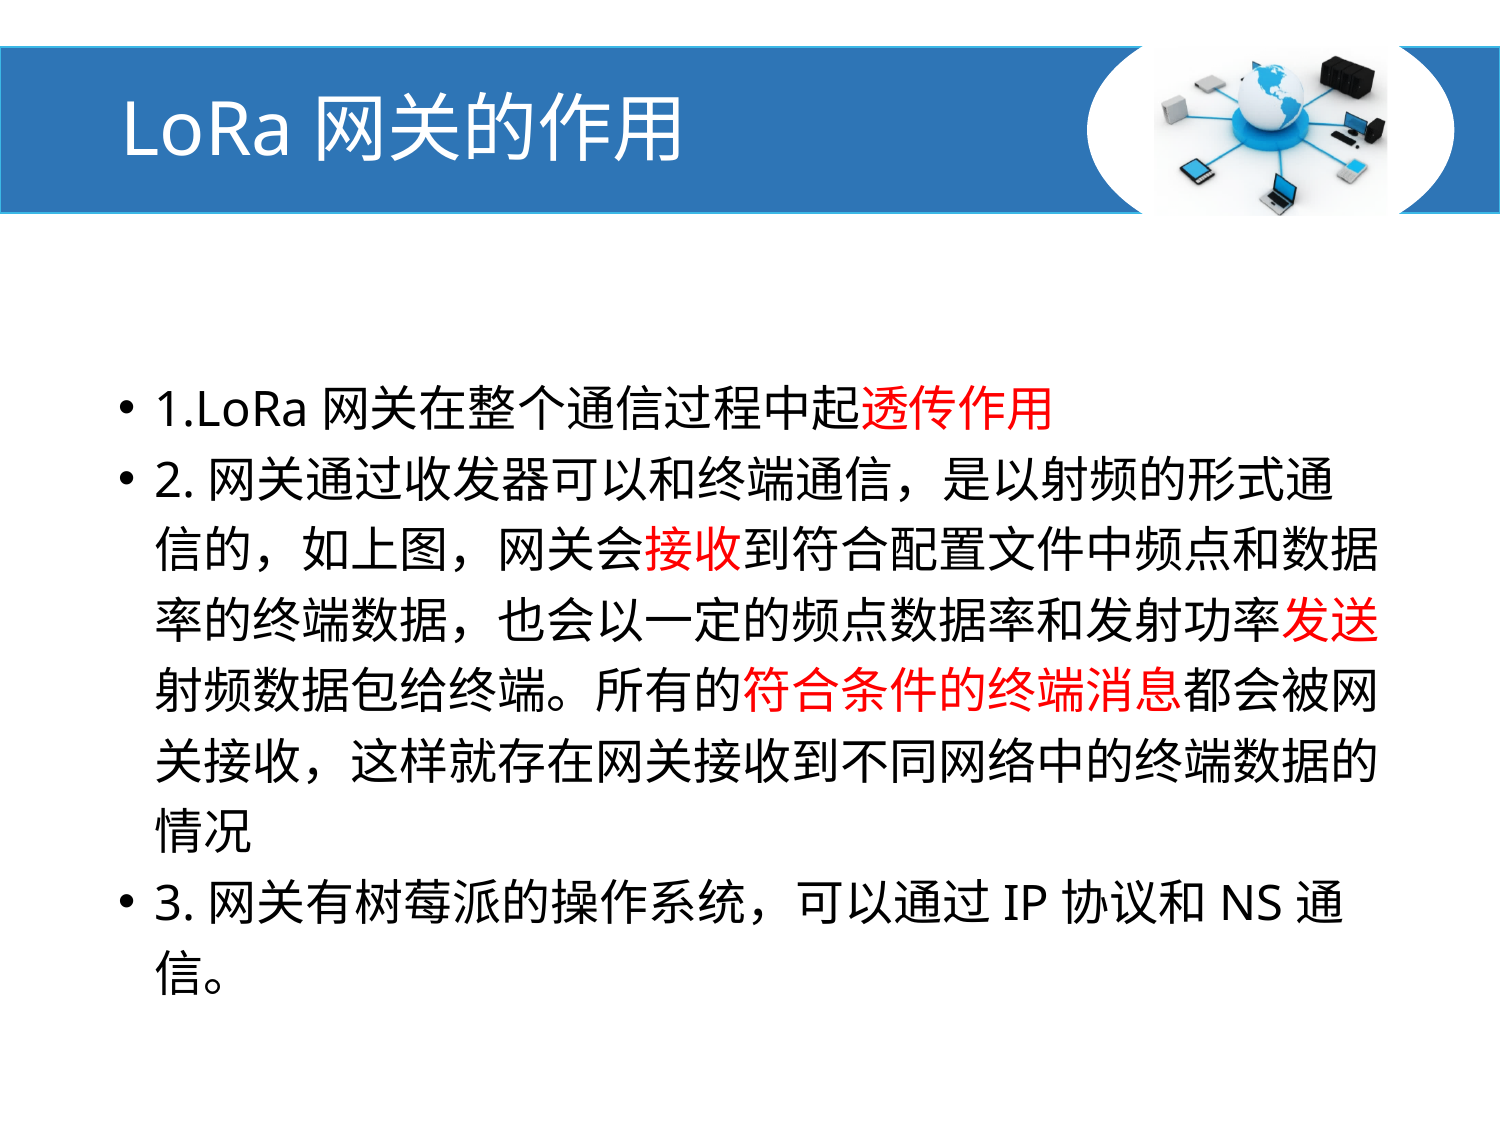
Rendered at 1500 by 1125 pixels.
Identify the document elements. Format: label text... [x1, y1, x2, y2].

list 1.LoRa网关在整个通信过程中起透传作用 2.网关通过收发器可以和终端通信，是以射频的形式通信的，如上图，网关会接收到符合配置文件中频点和数据率的终端数据，也会以一定的频点数据率和发射功率发送射频数据包给终端。所有的符合条件的终端消息都会被网关接收，这样就存在网关接收到不同网络中的终端数据的情况 3.网关有树莓派的操作系统，可以通过IP协议和NS通信。 [103, 299, 1397, 1014]
title LoRa网关的作用 [105, 50, 1060, 214]
picture [1154, 46, 1388, 216]
